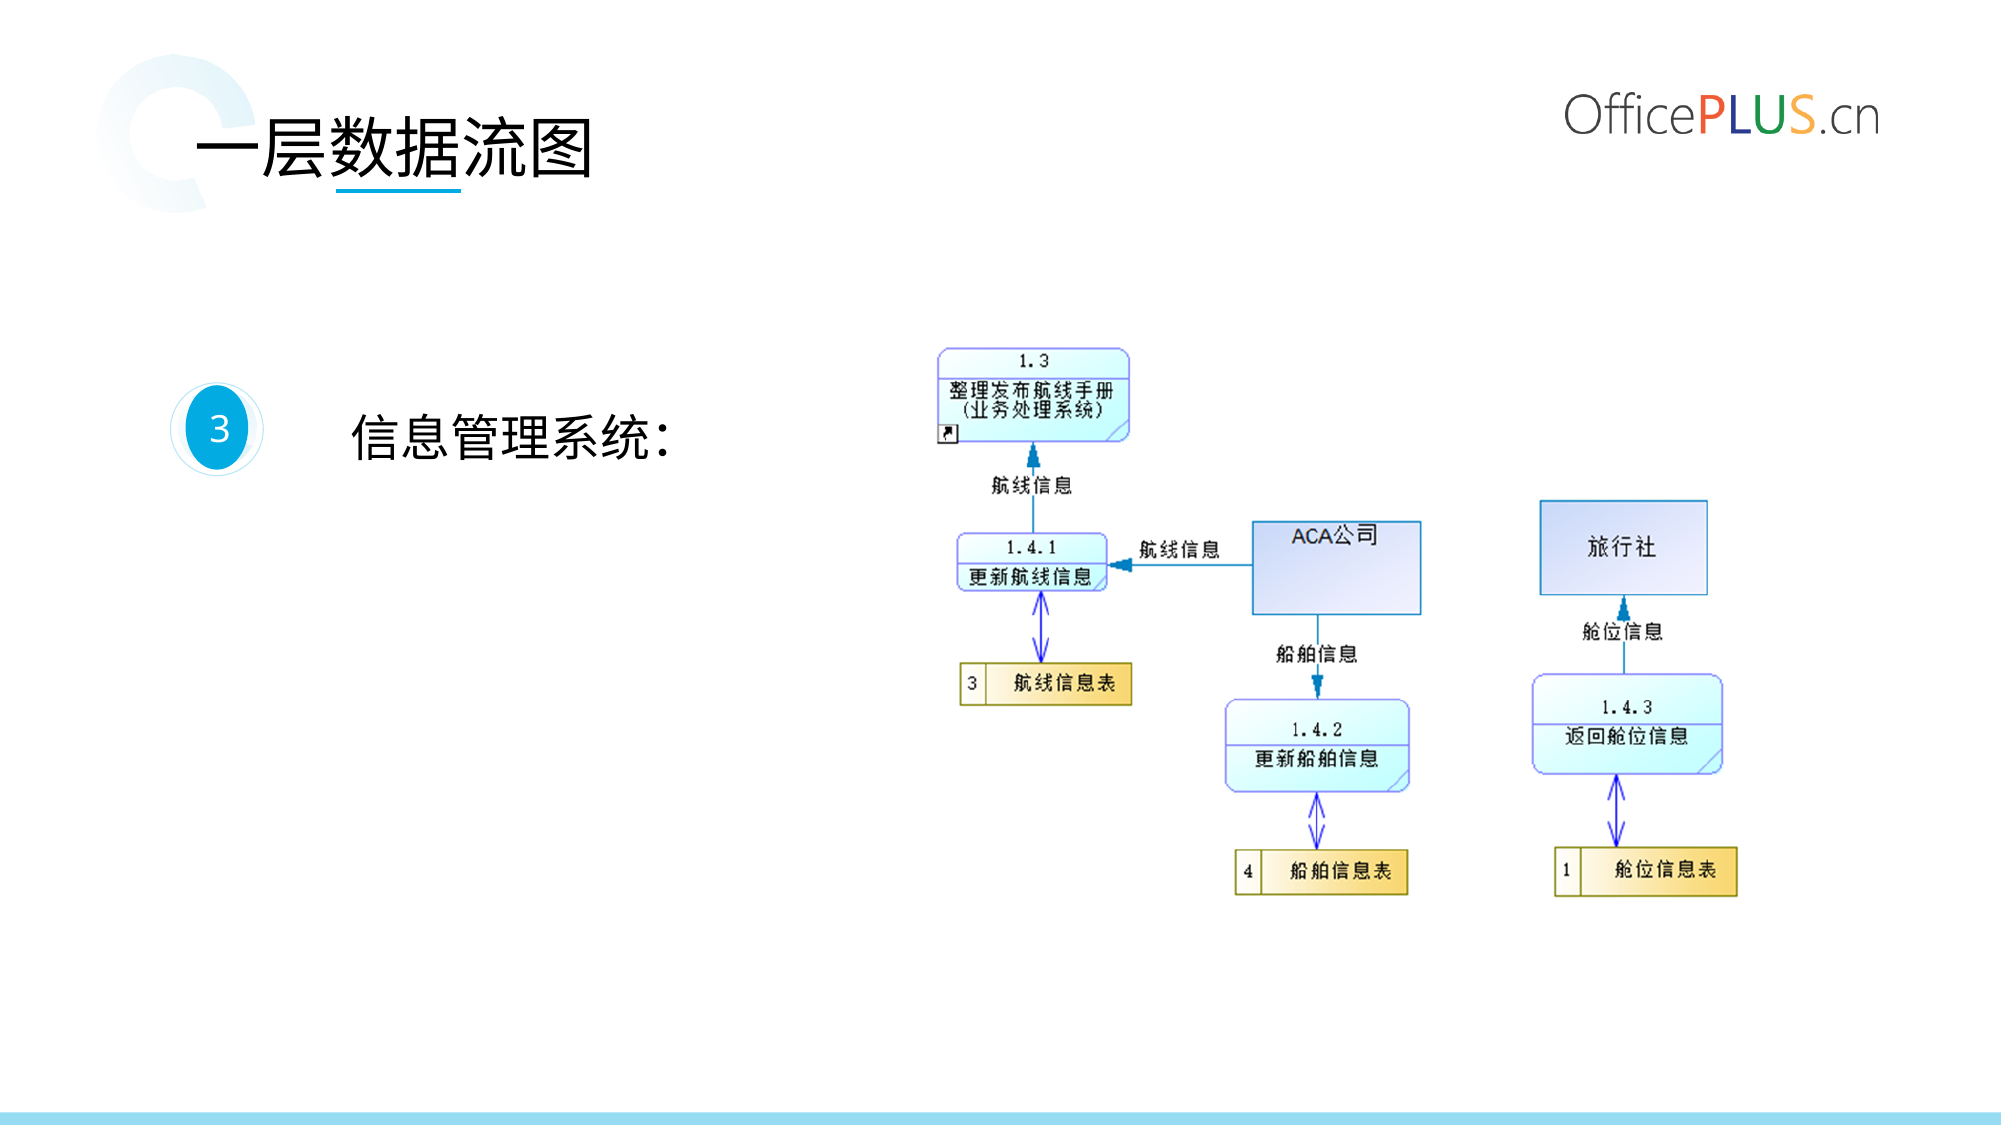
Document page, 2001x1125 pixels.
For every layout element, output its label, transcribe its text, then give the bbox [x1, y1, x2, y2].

picture [822, 319, 1852, 913]
text_box [194, 471, 240, 477]
text_box [169, 403, 177, 455]
text_box 信息管理系统： [335, 395, 712, 475]
text_box [256, 402, 265, 457]
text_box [177, 384, 256, 471]
picture [1565, 92, 1878, 134]
list 一层数据流图 [180, 98, 1087, 752]
